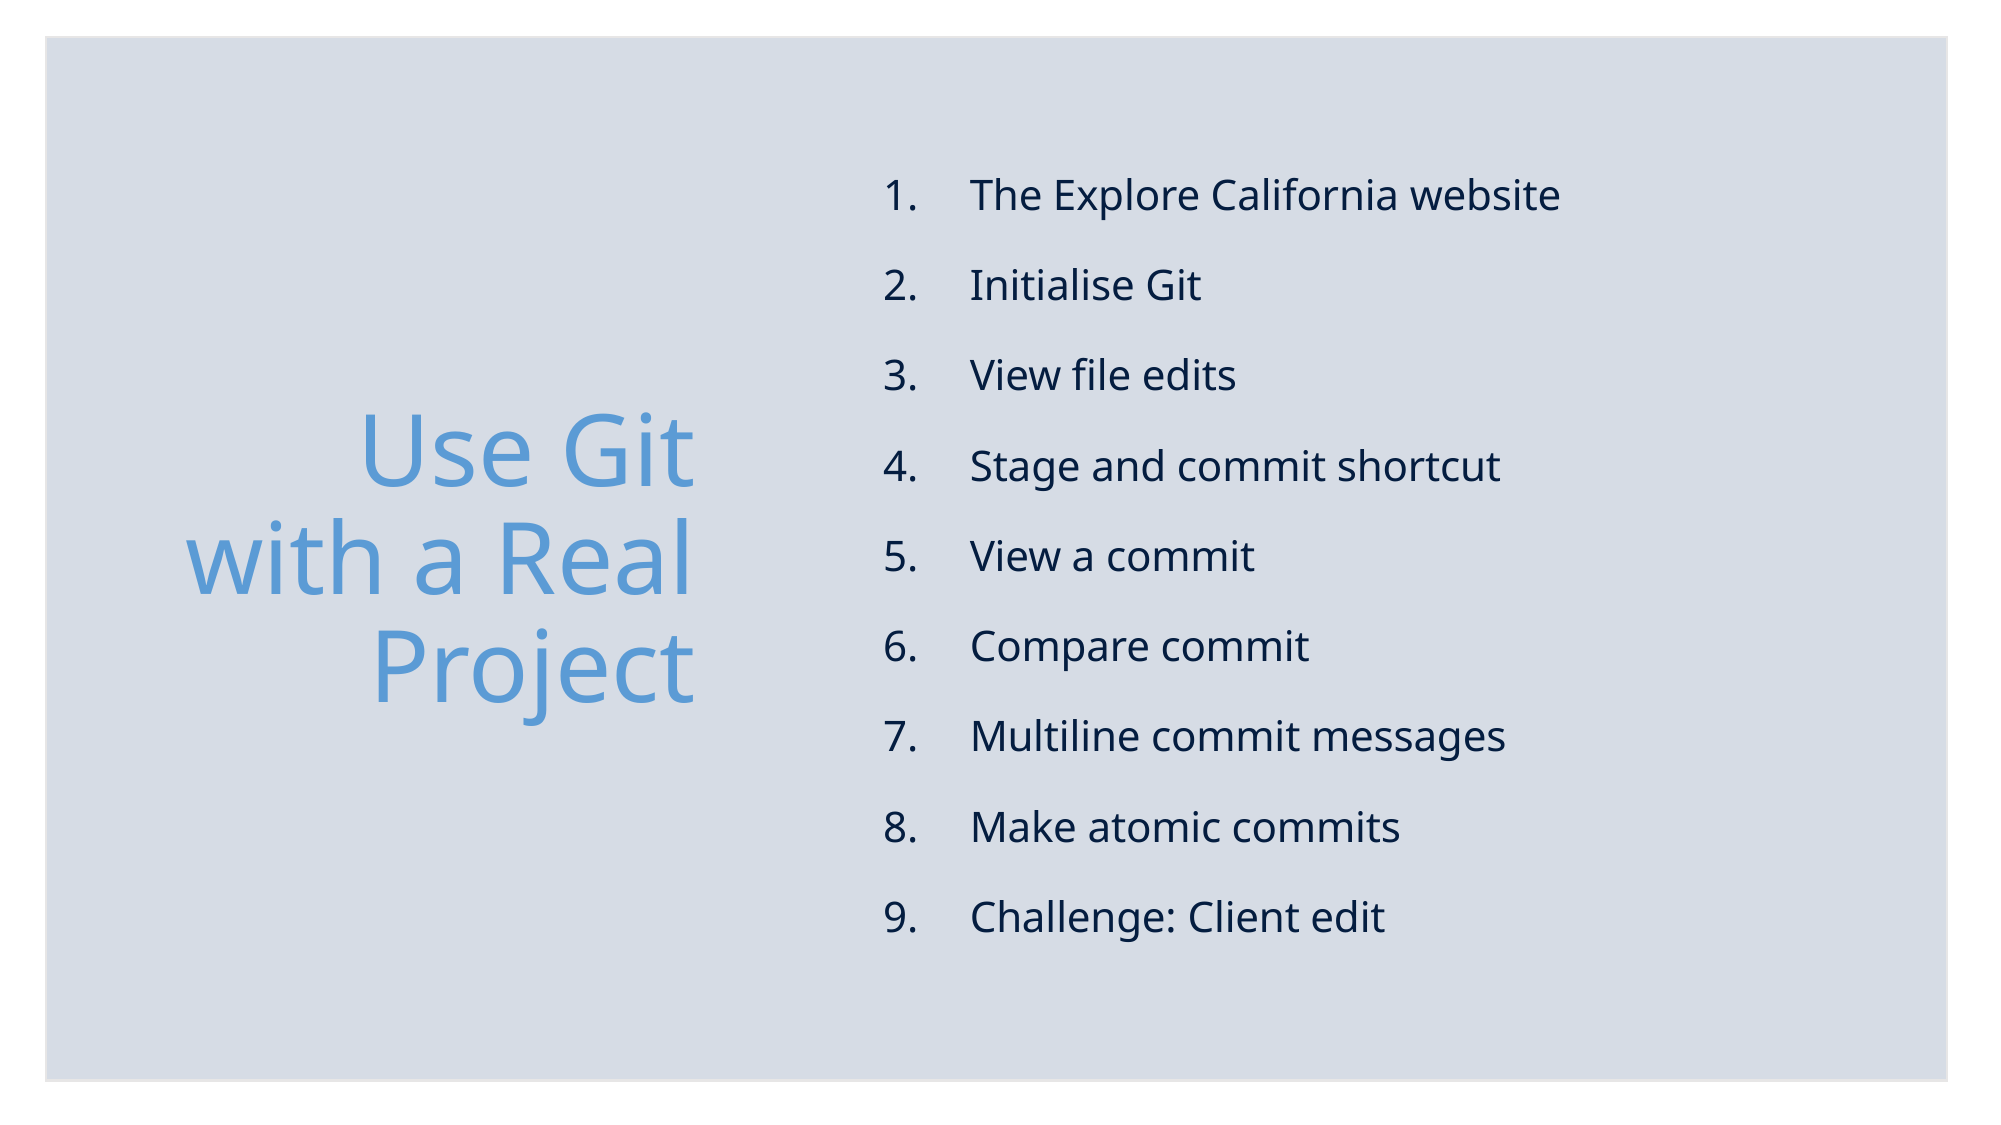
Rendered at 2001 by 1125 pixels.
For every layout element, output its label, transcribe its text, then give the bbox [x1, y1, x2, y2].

text_box [45, 36, 1948, 1082]
list The Explore California website Initialise Git View file edits Stage and commit shortcut View a commit Compare commit Multiline commit messages Make atomic commits Challenge: Client edit [868, 133, 1915, 951]
title Use Git with a Real Project [137, 158, 711, 967]
